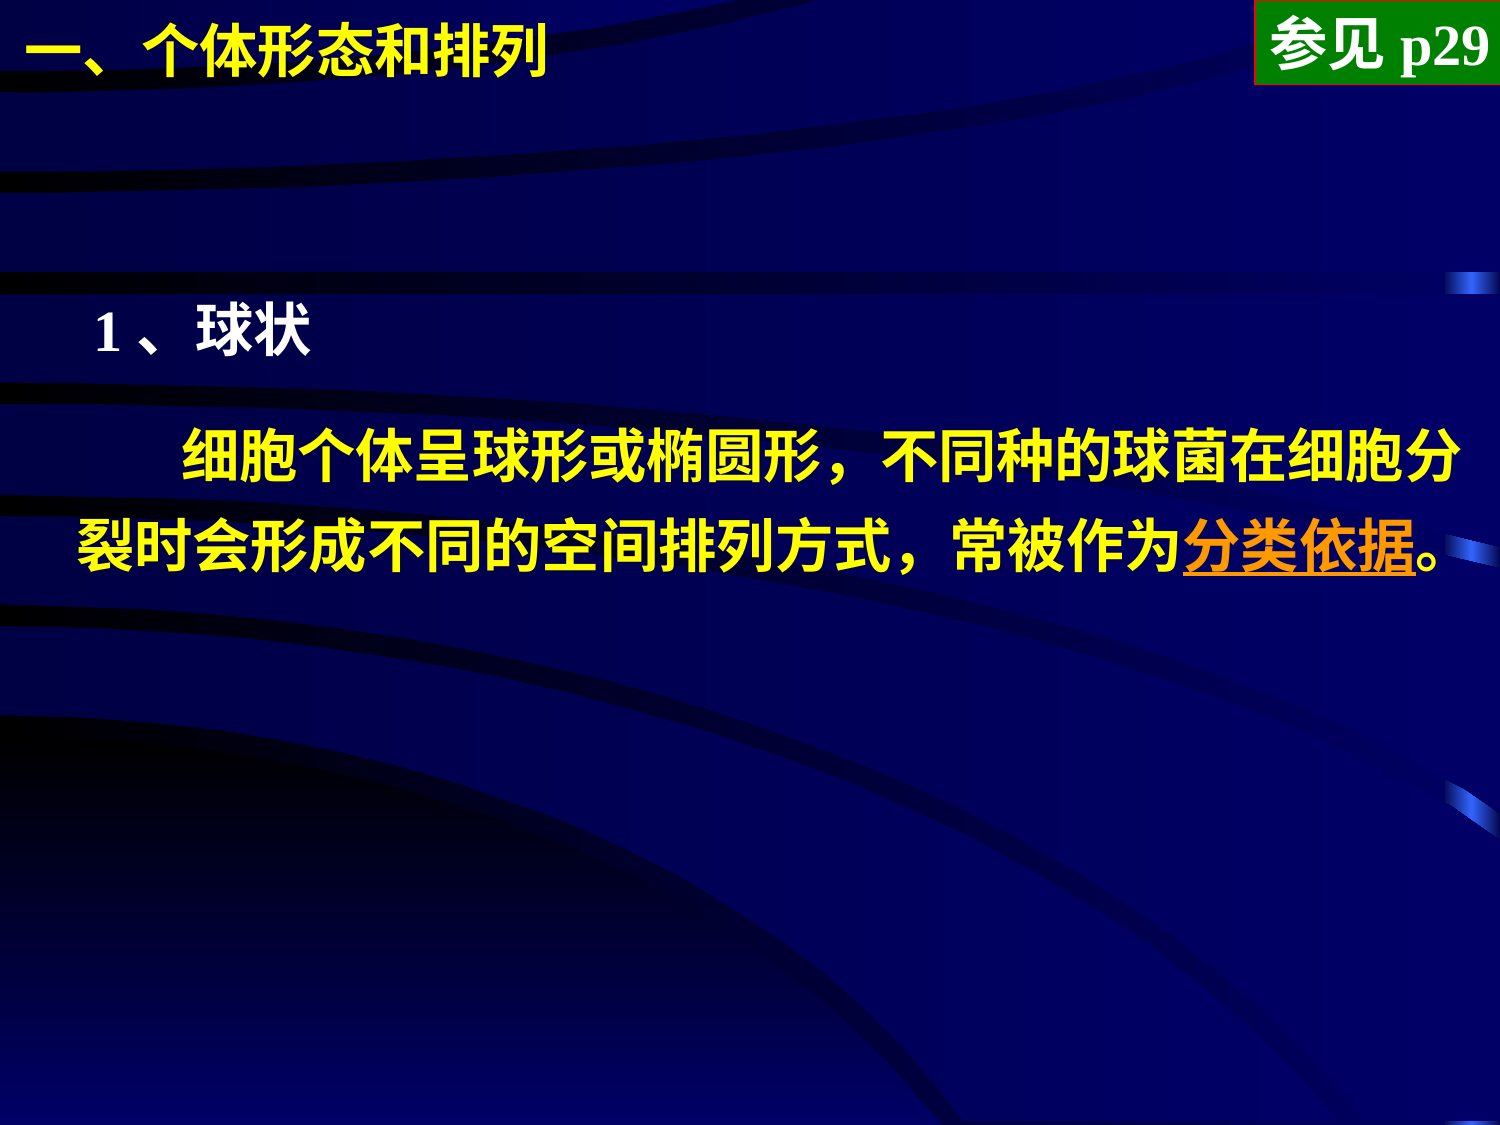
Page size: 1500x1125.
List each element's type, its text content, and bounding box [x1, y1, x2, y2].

text_box 1、球状 [78, 285, 327, 371]
text_box 细胞个体呈球形或椭圆形，不同种的球菌在细胞分 裂时会形成不同的空间排列方式，常被作为分类依据。 [61, 390, 1489, 587]
text_box 一、个体形态和排列 [10, 7, 565, 92]
text_box 参见p29 [1254, 0, 1500, 85]
